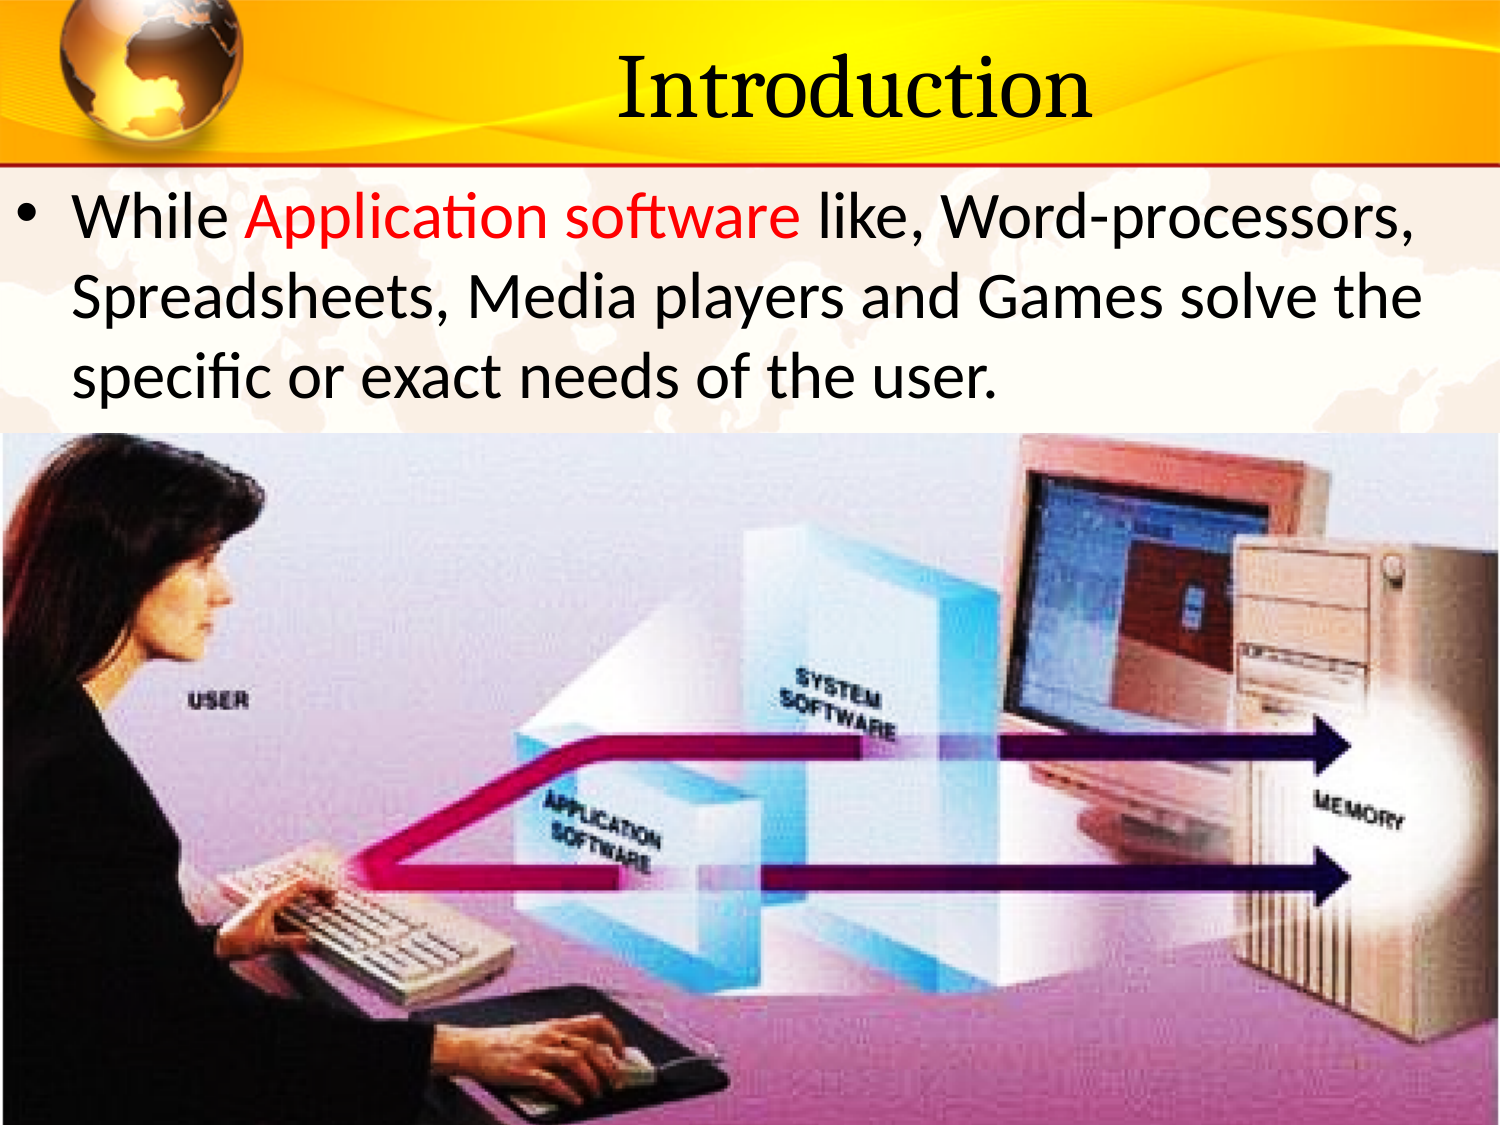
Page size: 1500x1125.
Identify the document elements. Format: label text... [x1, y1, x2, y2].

list While Application software like, Word-processors, Spreadsheets, Media players and Games solve the specific or exact needs of the user. [0, 163, 1500, 411]
picture [0, 411, 1500, 1125]
title Introduction [212, 0, 1500, 163]
picture [0, 0, 212, 163]
